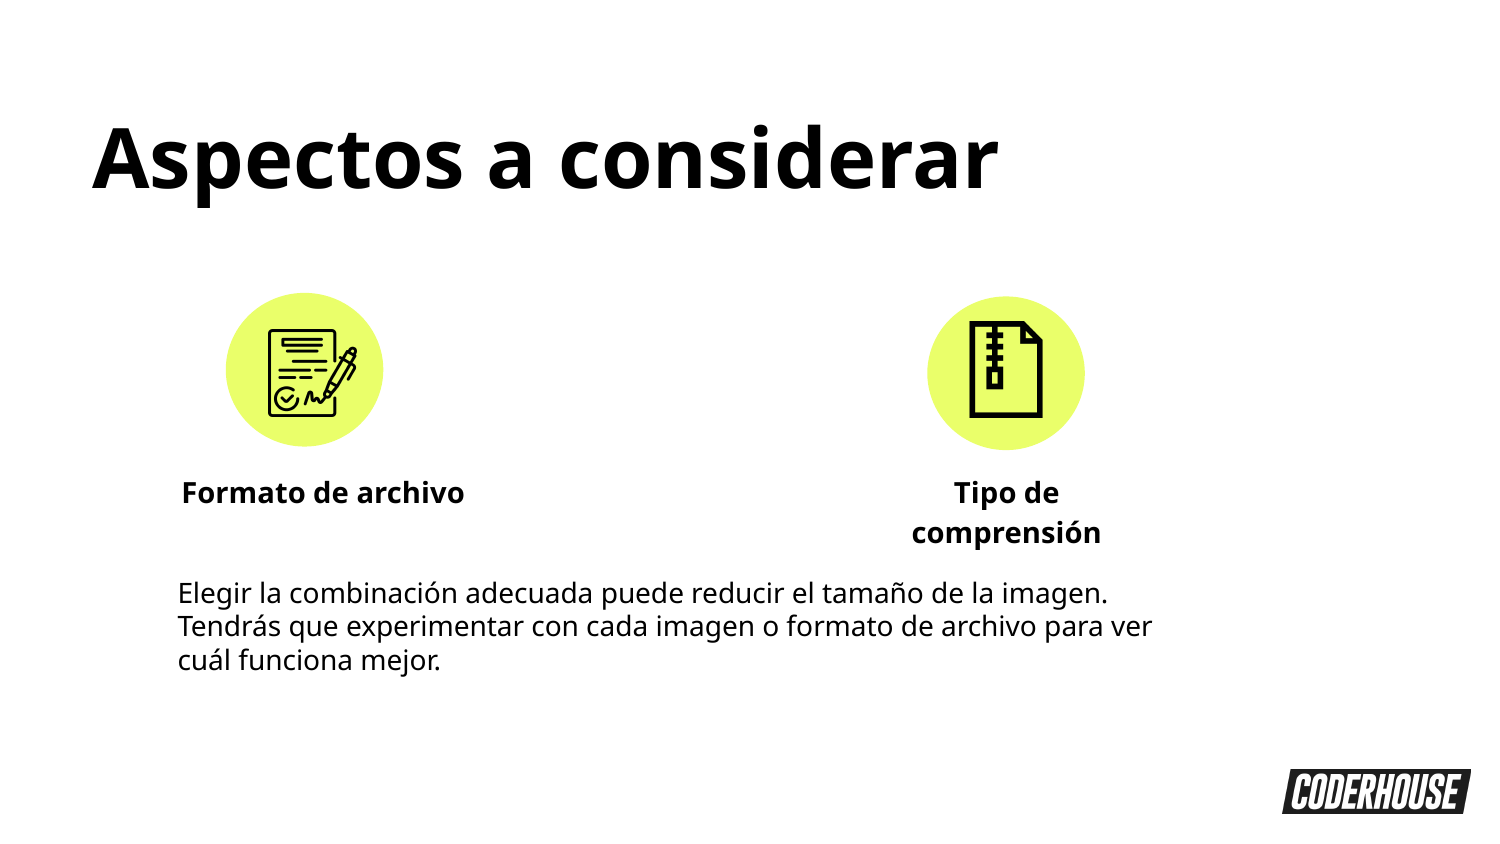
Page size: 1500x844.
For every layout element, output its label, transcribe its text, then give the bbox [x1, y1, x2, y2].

picture [1281, 769, 1471, 814]
text_box Tipo de comprensión [846, 453, 1168, 560]
text_box Aspectos a considerar [77, 101, 1414, 222]
text_box [927, 296, 1085, 451]
text_box [225, 292, 384, 447]
picture [957, 321, 1055, 418]
picture [268, 329, 357, 418]
text_box Elegir la combinación adecuada puede reducir el tamaño de la imagen. Tendrás que experimentar con cada imagen o formato de archivo para ver cuál funciona mejor. [162, 560, 1176, 692]
text_box Formato de archivo [162, 453, 484, 524]
